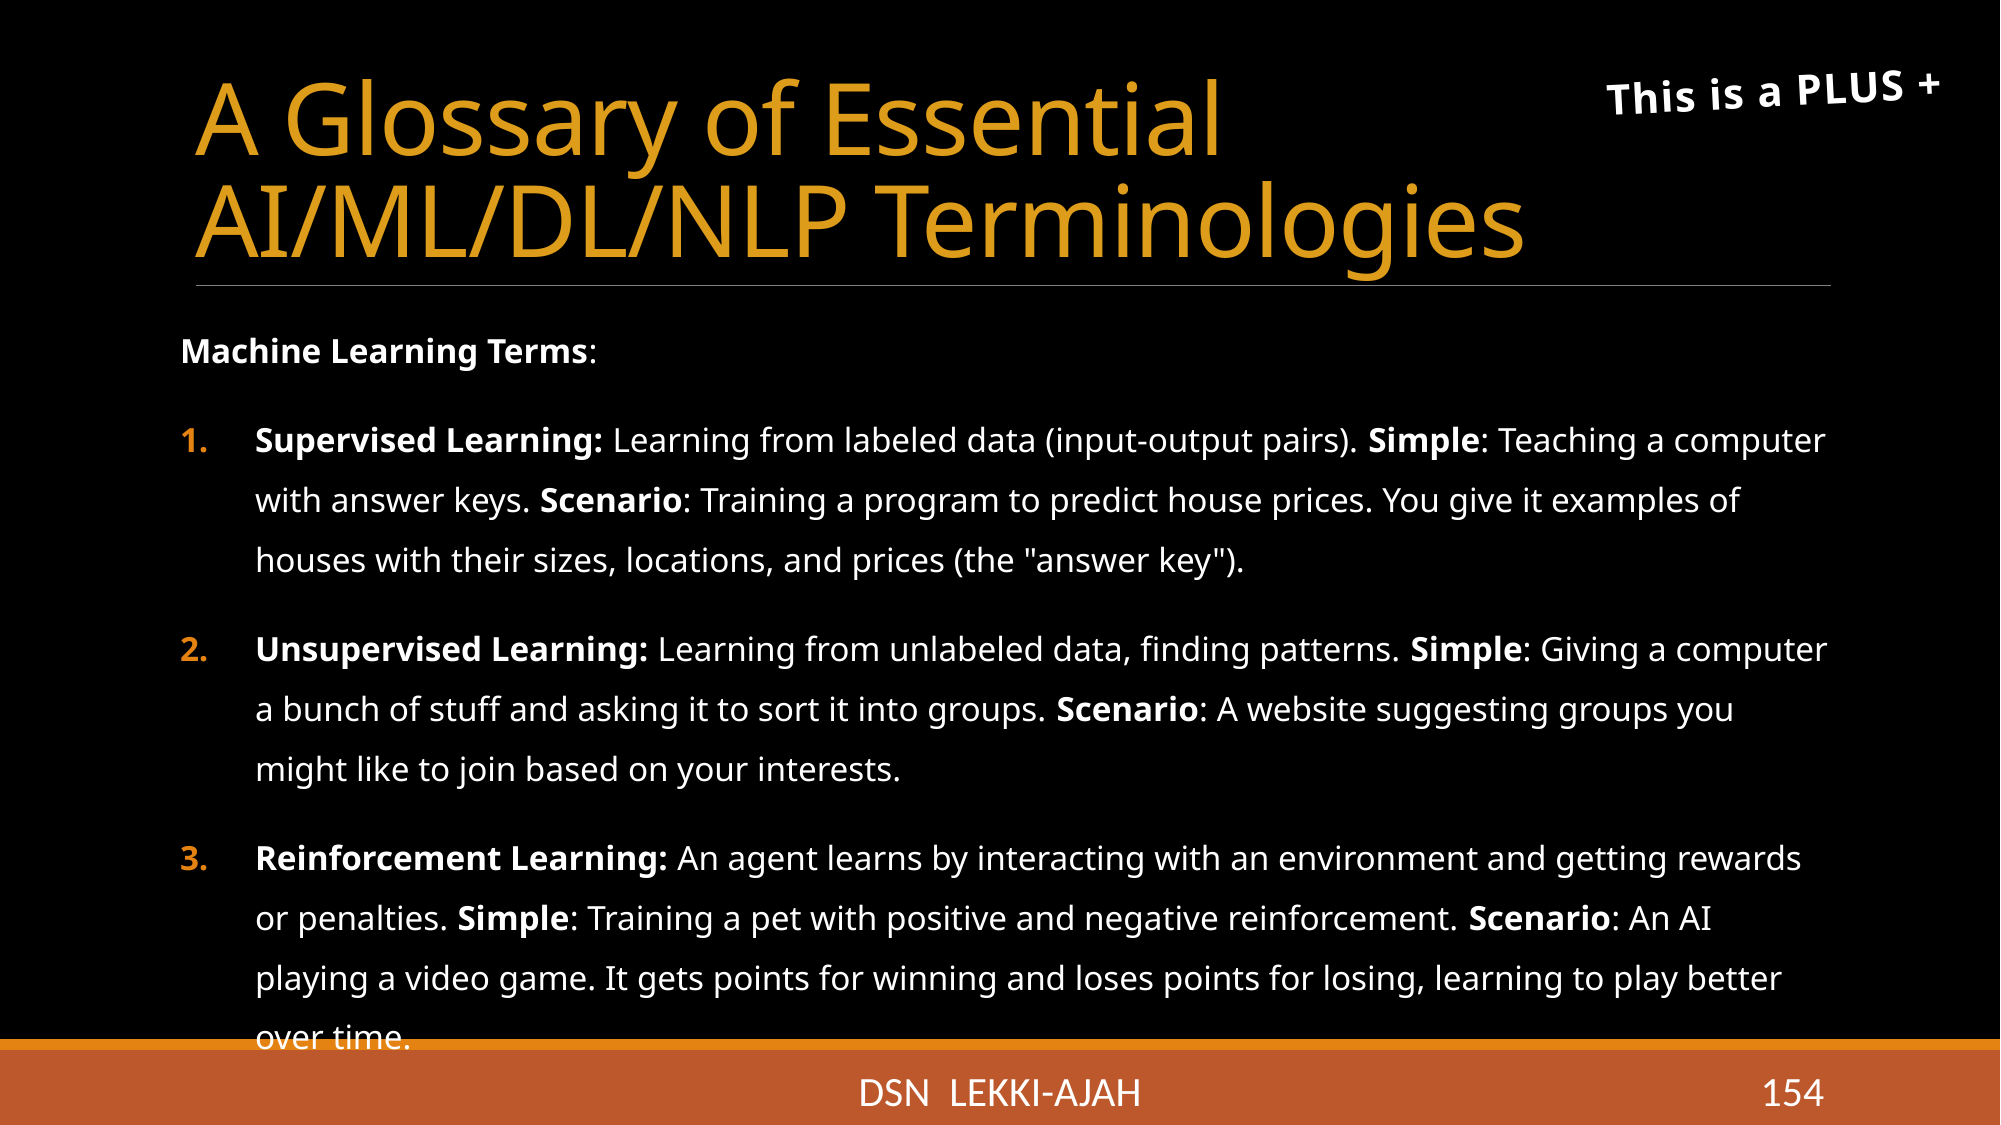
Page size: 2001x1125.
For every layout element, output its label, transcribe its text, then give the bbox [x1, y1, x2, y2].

title A Glossary of Essential AI/ML/DL/NLP Terminologies [180, 47, 1830, 285]
footer DSN LEKKI-AJAH [604, 1059, 1396, 1120]
list Machine Learning Terms: Supervised Learning: Learning from labeled data (input-output pairs). Simple: Teaching a computer with answer keys. Scenario: Training a program to predict house prices. You give it examples of houses with their sizes, locations, and prices (the "answer key"). Unsupervised Learning: Learning from unlabeled data, finding patterns. Simple: Giving a computer a bunch of stuff and asking it to sort it into groups. Scenario: A website suggesting groups you might like to join based on your interests. Reinforcement Learning: An agent learns by interacting with an environment and getting rewards or penalties. Simple: Training a pet with positive and negative reinforcement. Scenario: An AI playing a video game. It gets points for winning and loses points for losing, learning to play better over time. [180, 302, 1830, 1039]
slide_number 154 [1624, 1059, 1840, 1120]
text_box This is a PLUS + [1566, 47, 1982, 134]
